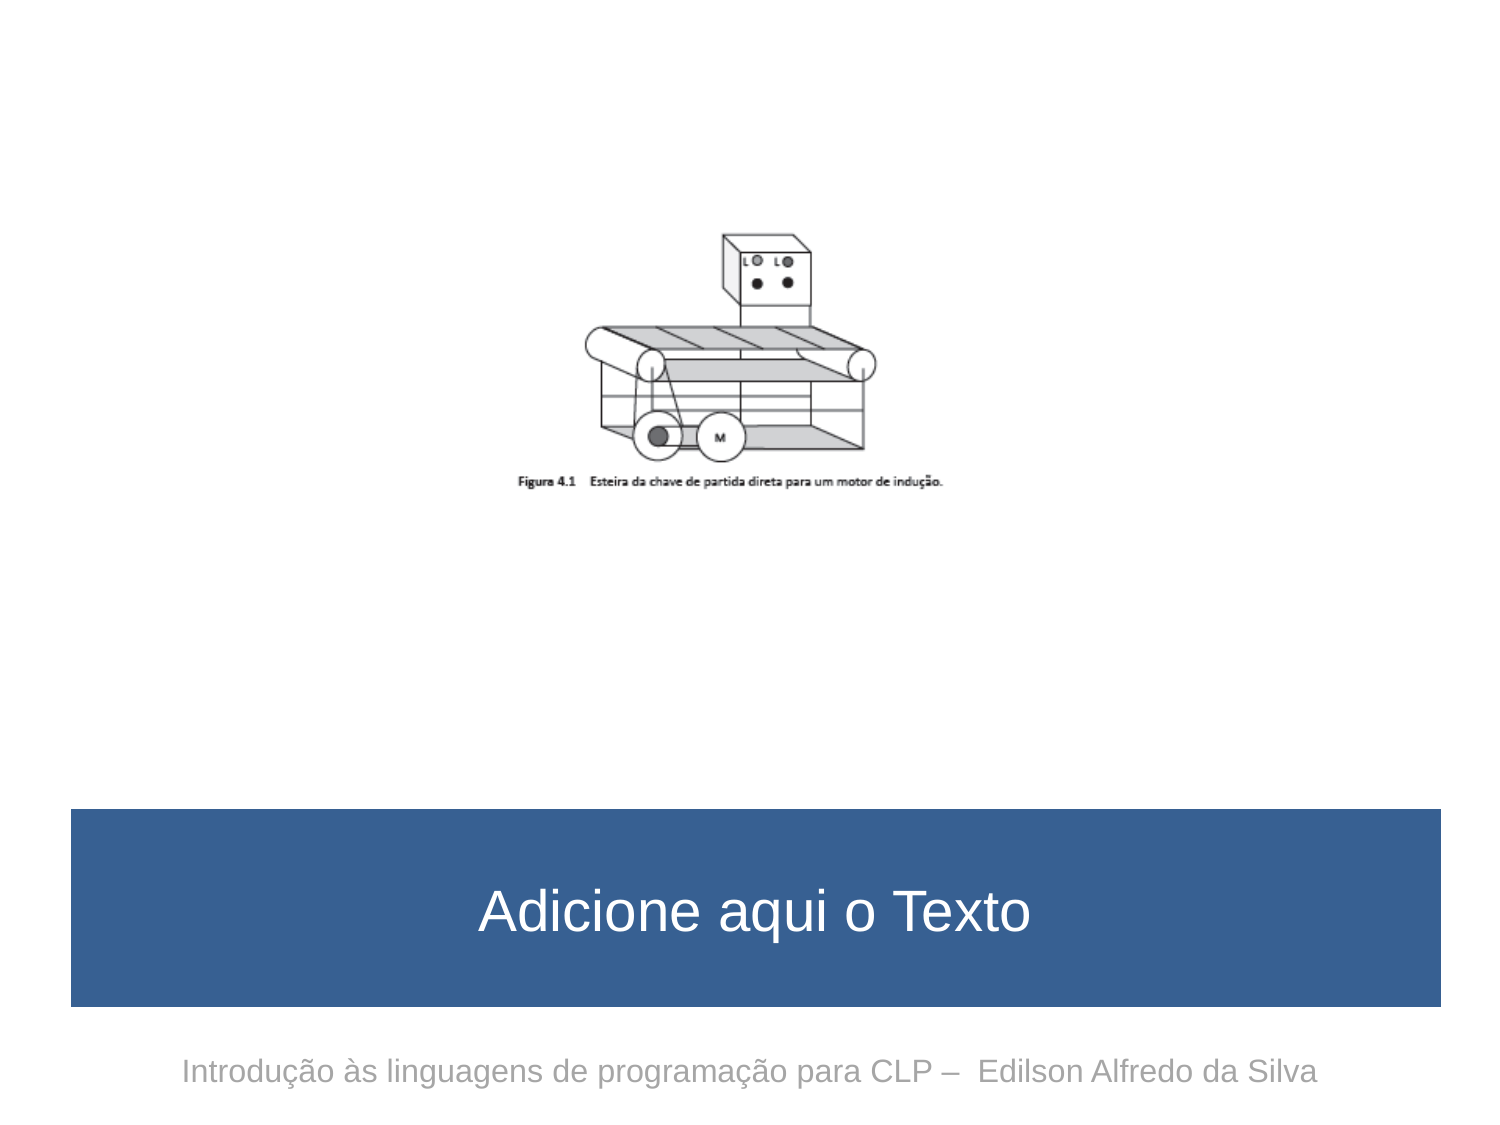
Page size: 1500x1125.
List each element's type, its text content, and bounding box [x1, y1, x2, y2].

footer Introdução às linguagens de programação para CLP – Edilson Alfredo da Silva [0, 1042, 1500, 1103]
picture [489, 219, 960, 505]
text_box Adicione aqui o Texto [70, 808, 1442, 1008]
